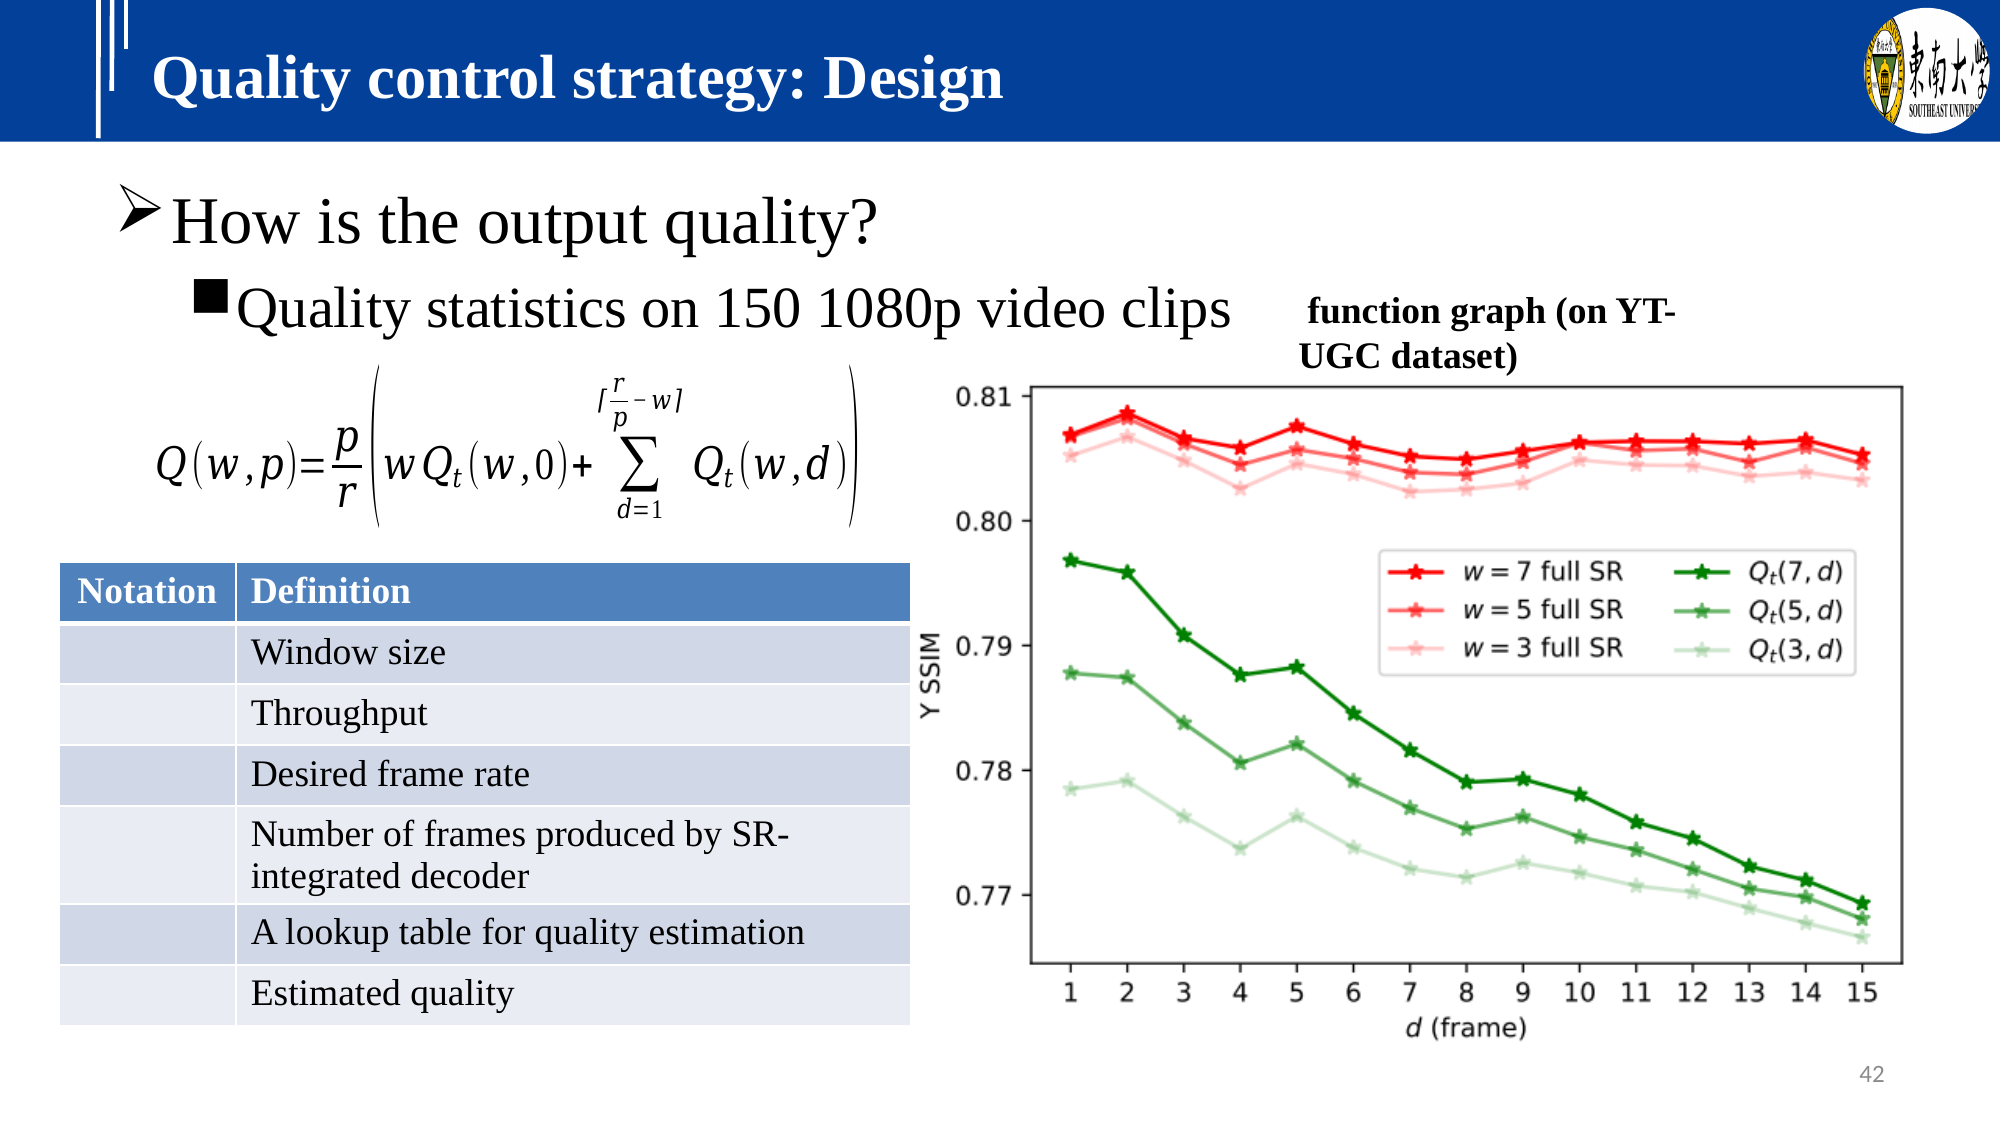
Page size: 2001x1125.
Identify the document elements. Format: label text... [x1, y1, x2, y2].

title Quality control strategy: Design [136, 27, 1961, 119]
slide_number 42 [1433, 1052, 1900, 1103]
picture [1881, 7, 1990, 134]
list How is the output quality? Quality statistics on 150 1080p video clips [99, 169, 1900, 562]
picture [916, 379, 1910, 1043]
